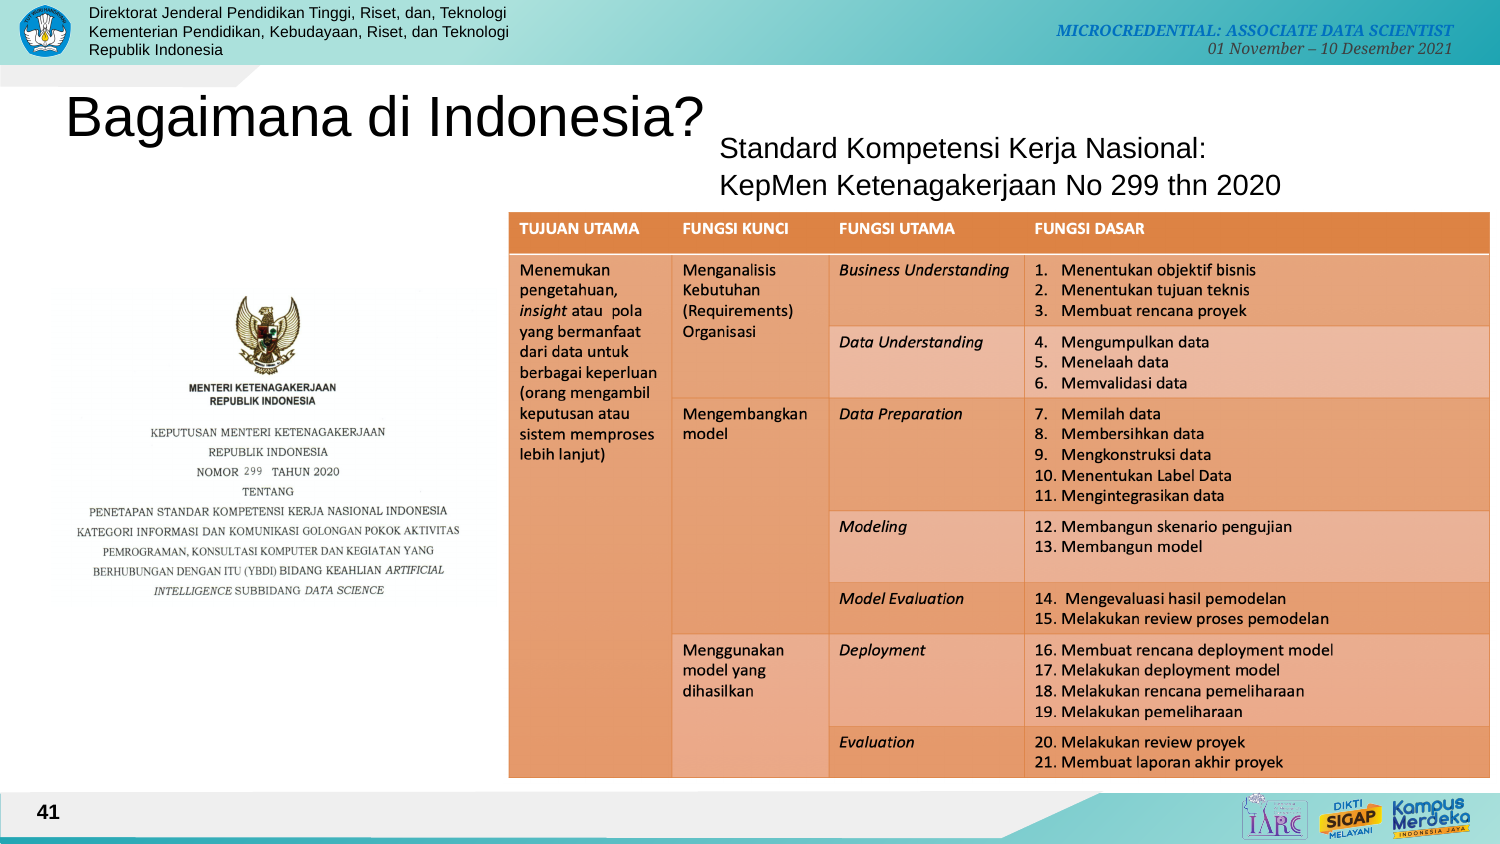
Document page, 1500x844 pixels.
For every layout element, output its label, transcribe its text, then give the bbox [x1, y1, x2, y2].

picture [1319, 796, 1382, 842]
text_box Bagaimana di Indonesia? [51, 72, 1449, 167]
picture [1237, 790, 1312, 843]
picture [1393, 798, 1470, 839]
picture [503, 209, 1497, 784]
text_box 41 [0, 788, 75, 834]
text_box Standard Kompetensi Kerja Nasional: KepMen Ketenagakerjaan No 299 thn 2020 [704, 113, 1500, 209]
picture [50, 288, 497, 607]
picture [16, 3, 74, 61]
